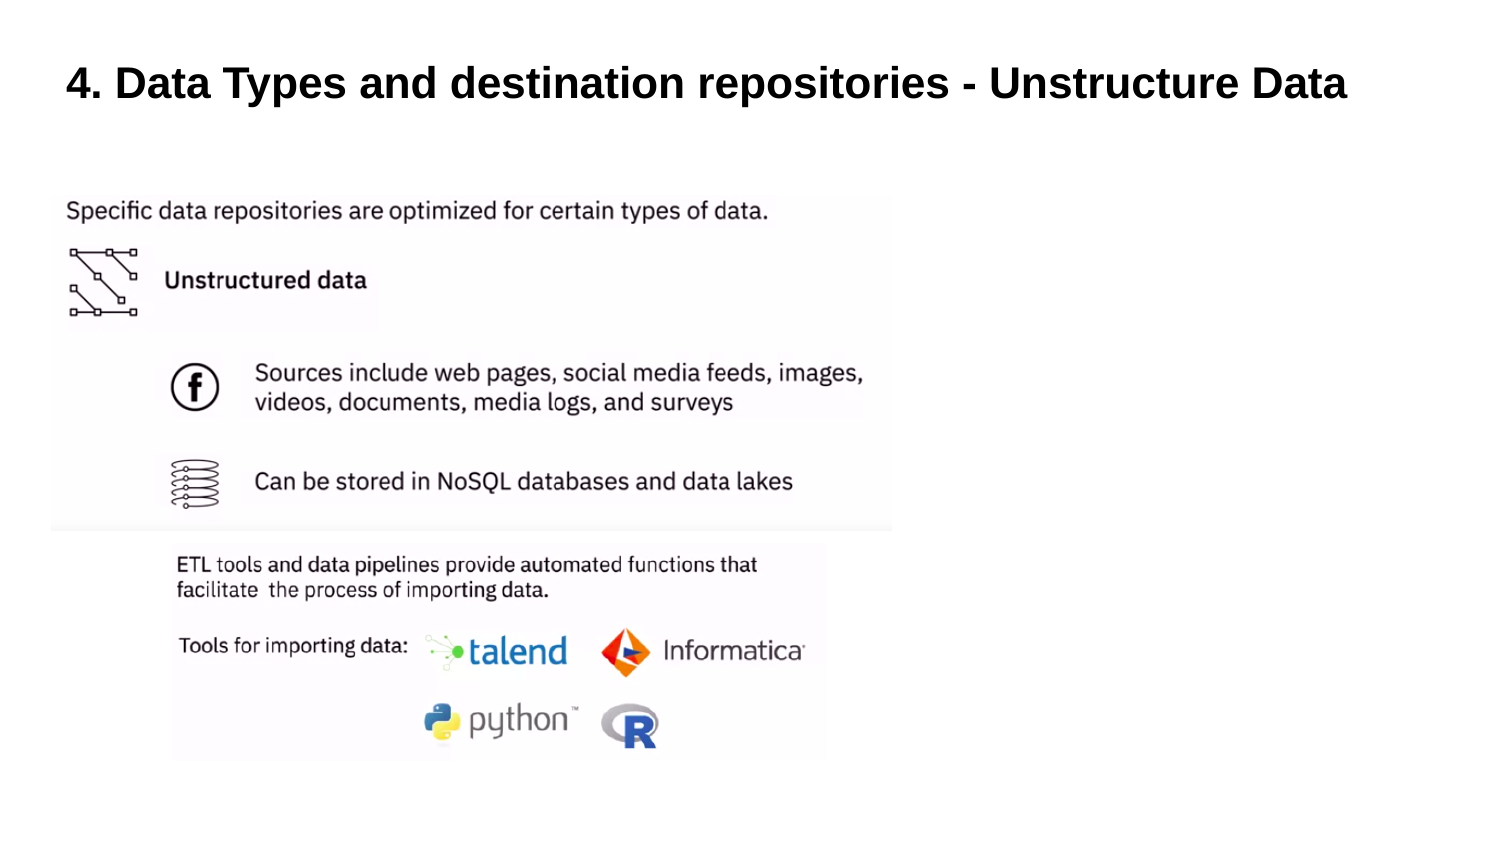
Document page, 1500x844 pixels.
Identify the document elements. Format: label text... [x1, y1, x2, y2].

title 4. Data Types and destination repositories - Unstructure Data [51, 38, 1449, 167]
picture [172, 543, 827, 761]
picture [50, 194, 893, 532]
